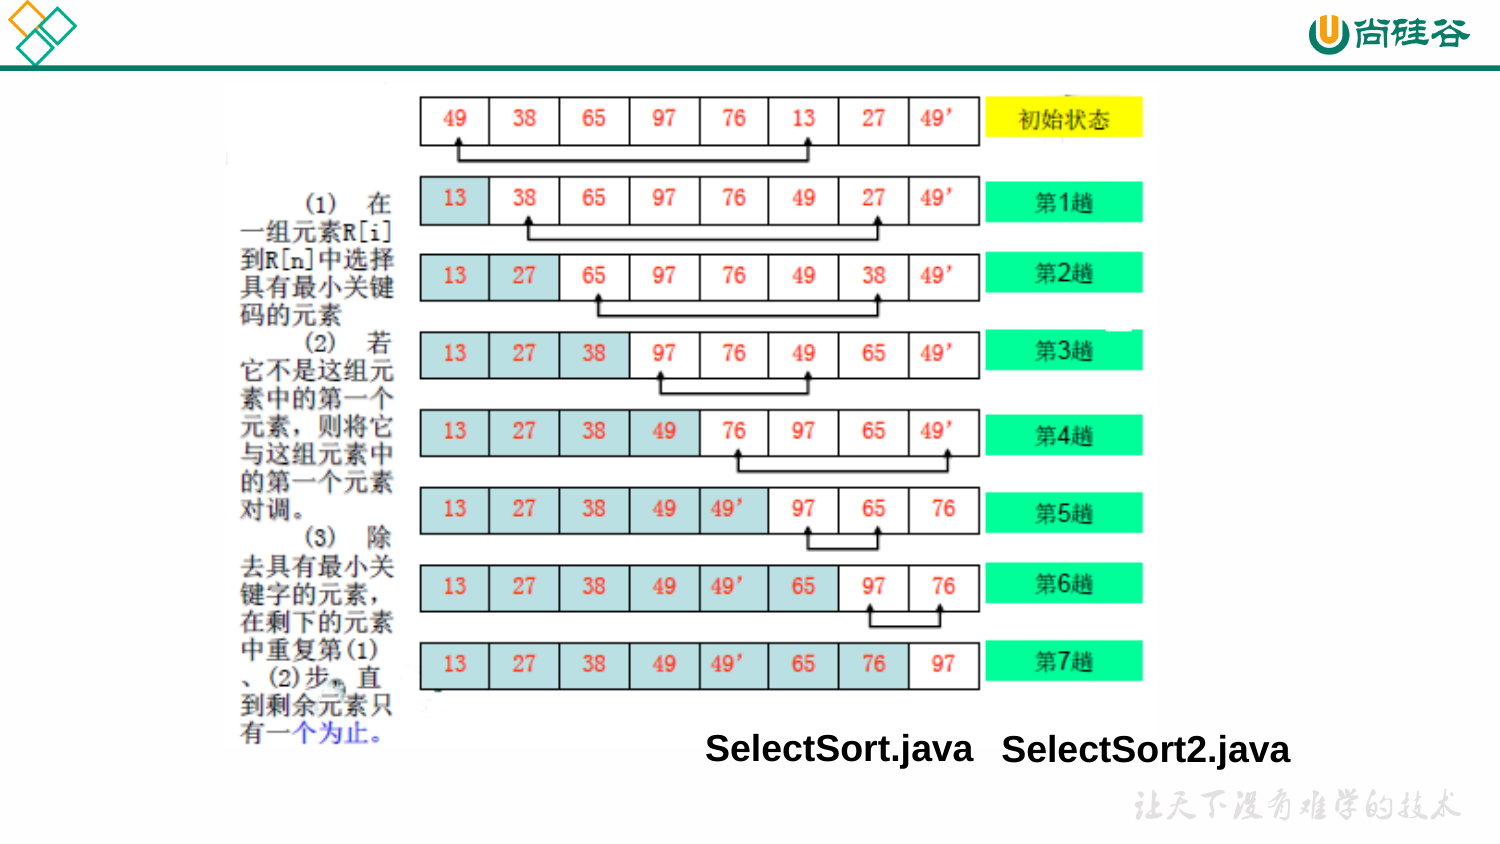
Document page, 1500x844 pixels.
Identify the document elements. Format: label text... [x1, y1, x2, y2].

text_box SelectSort.java [690, 748, 986, 777]
picture [0, 0, 1500, 844]
text_box SelectSort2.java [986, 717, 1332, 778]
